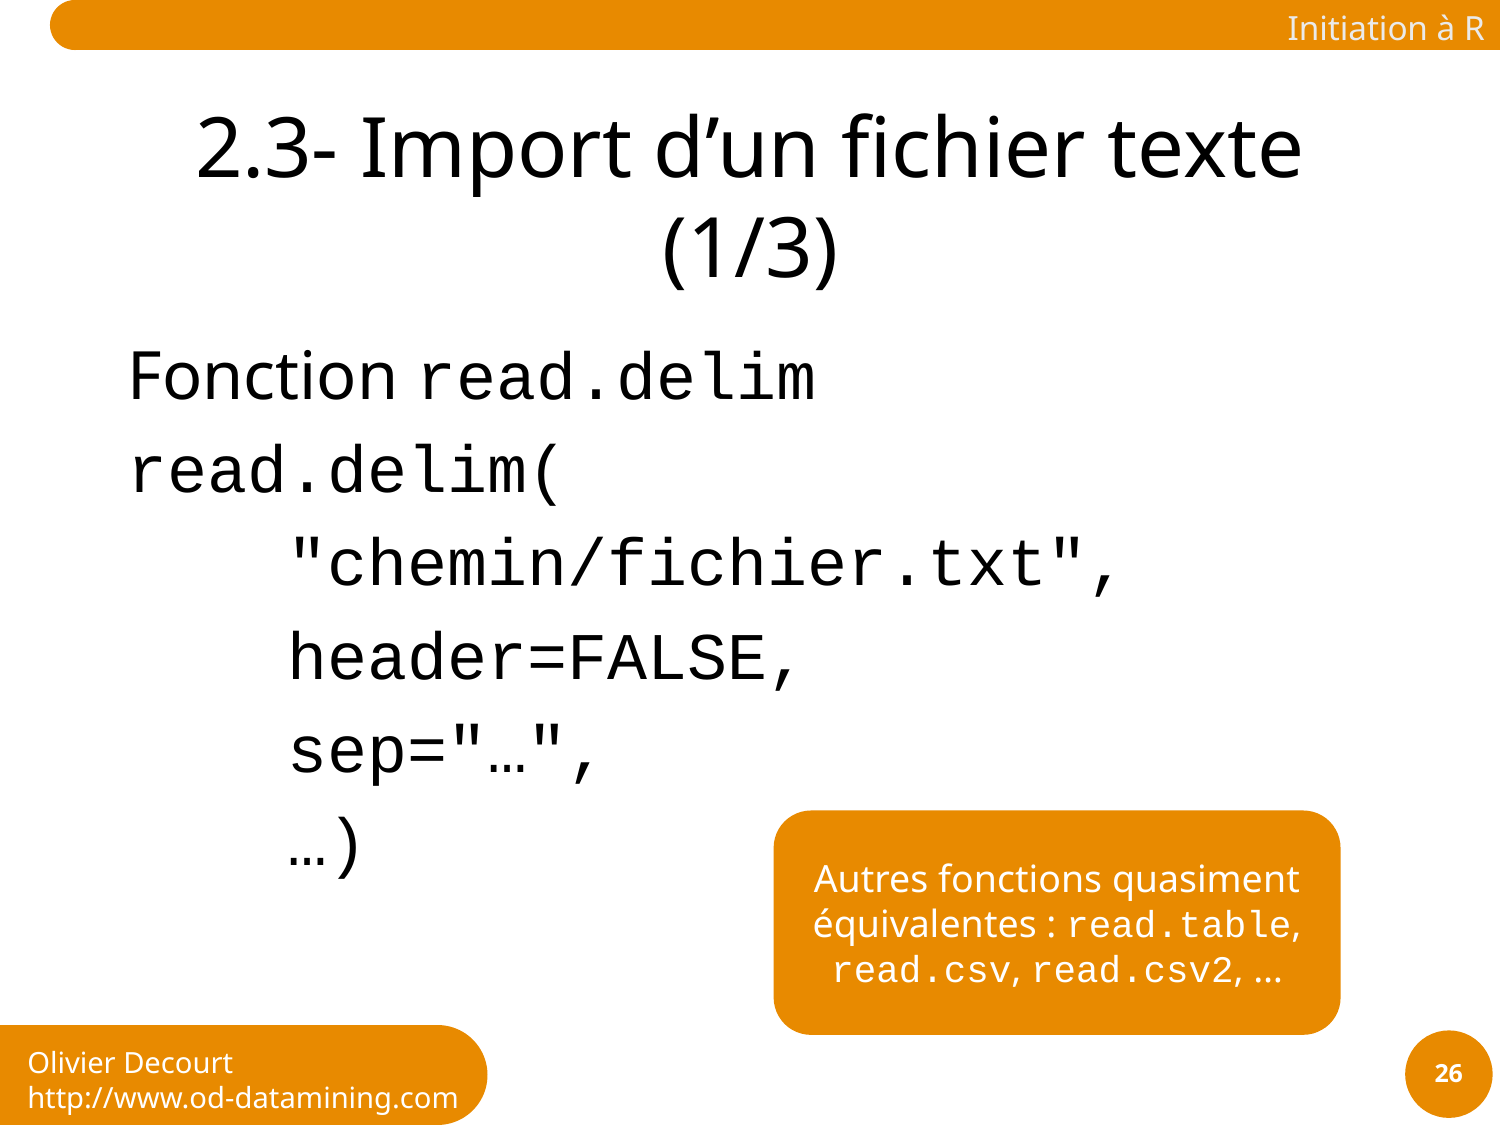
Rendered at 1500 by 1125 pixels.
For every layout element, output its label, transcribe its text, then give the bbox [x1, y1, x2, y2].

text_box Autres fonctions quasiment équivalentes : read.table, read.csv, read.csv2, … [771, 808, 1343, 1037]
title 2.3- Import d’un fichier texte (1/3) [112, 99, 1388, 288]
list Fonction read.delim read.delim( "chemin/fichier.txt", header=FALSE, sep="…", …) [112, 324, 1388, 1000]
